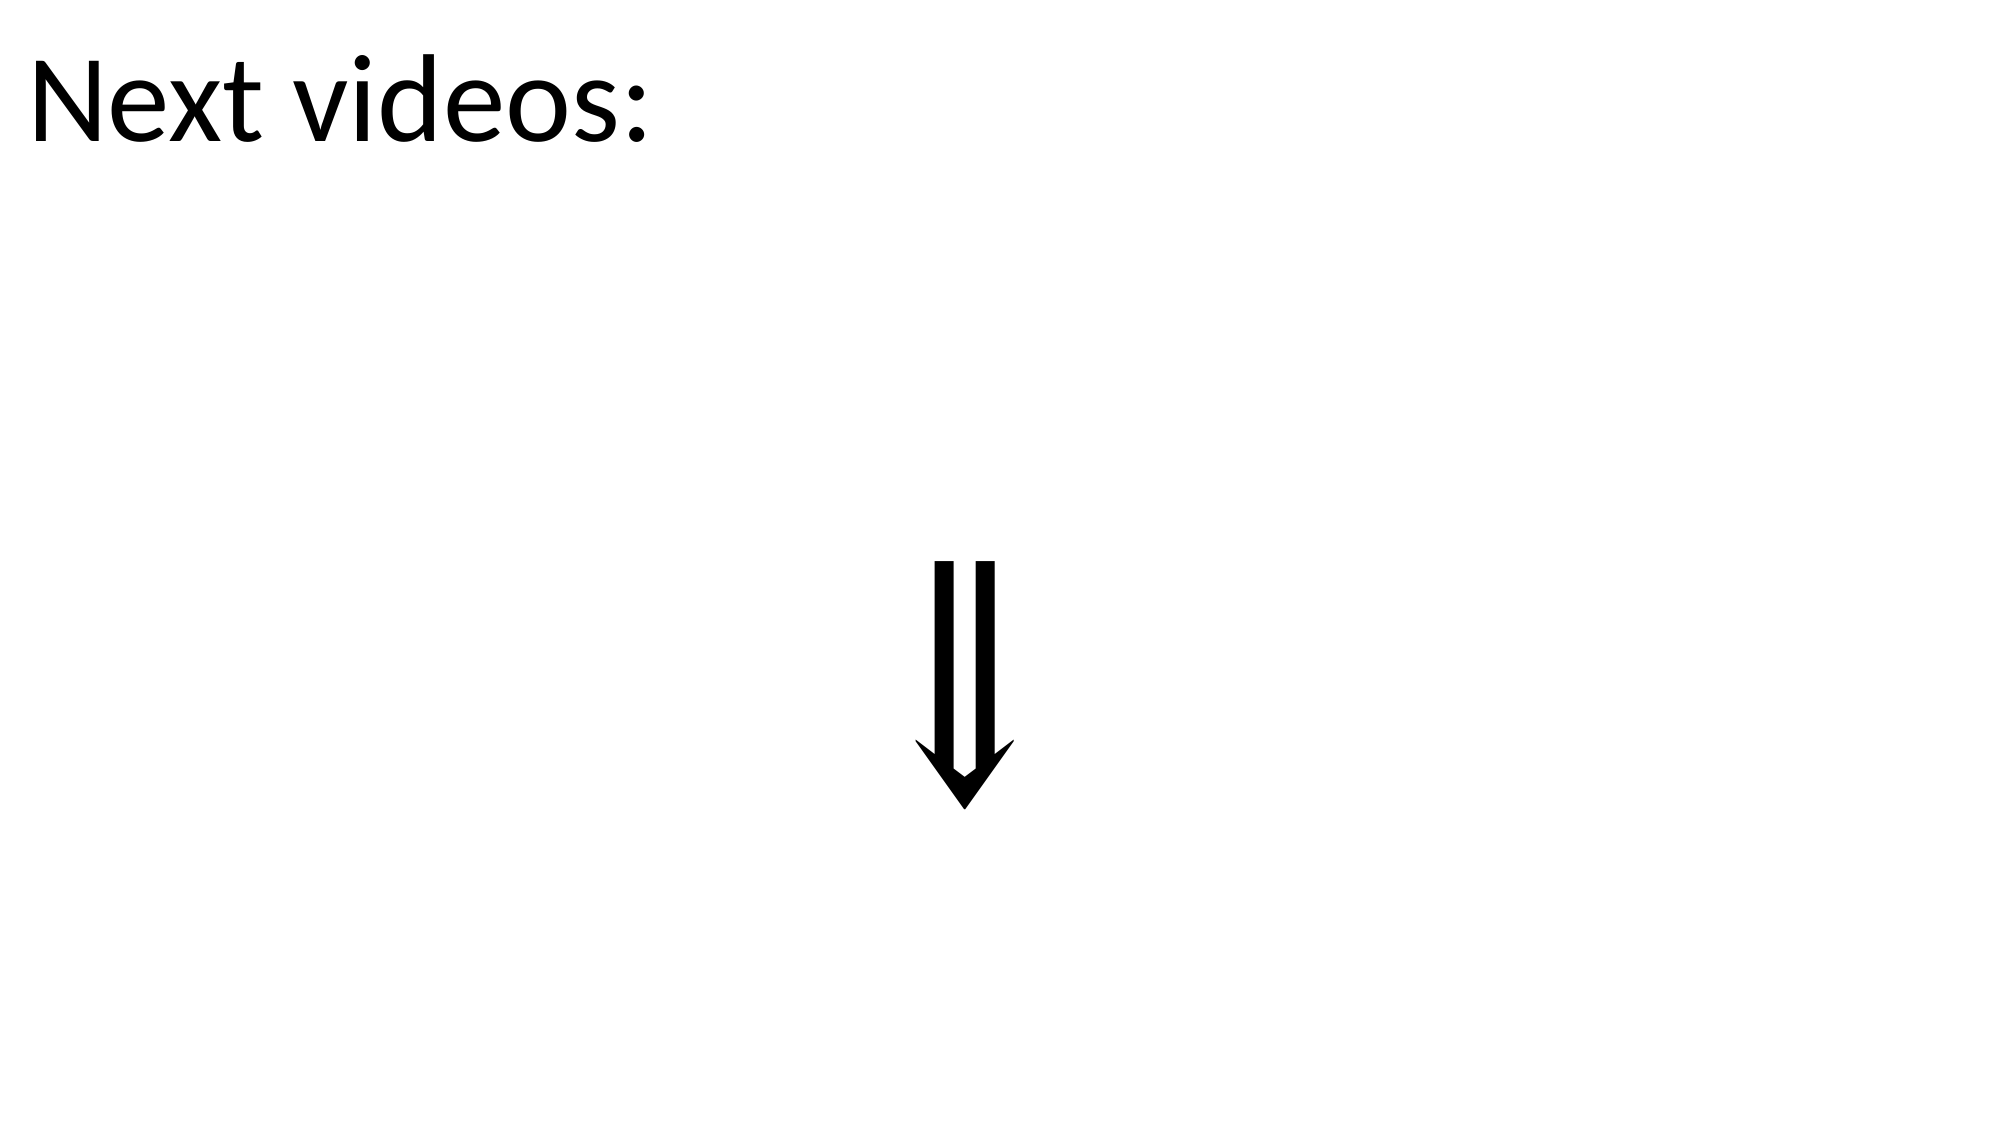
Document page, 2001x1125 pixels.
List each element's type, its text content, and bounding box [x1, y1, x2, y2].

text_box Next videos: [12, 9, 727, 174]
